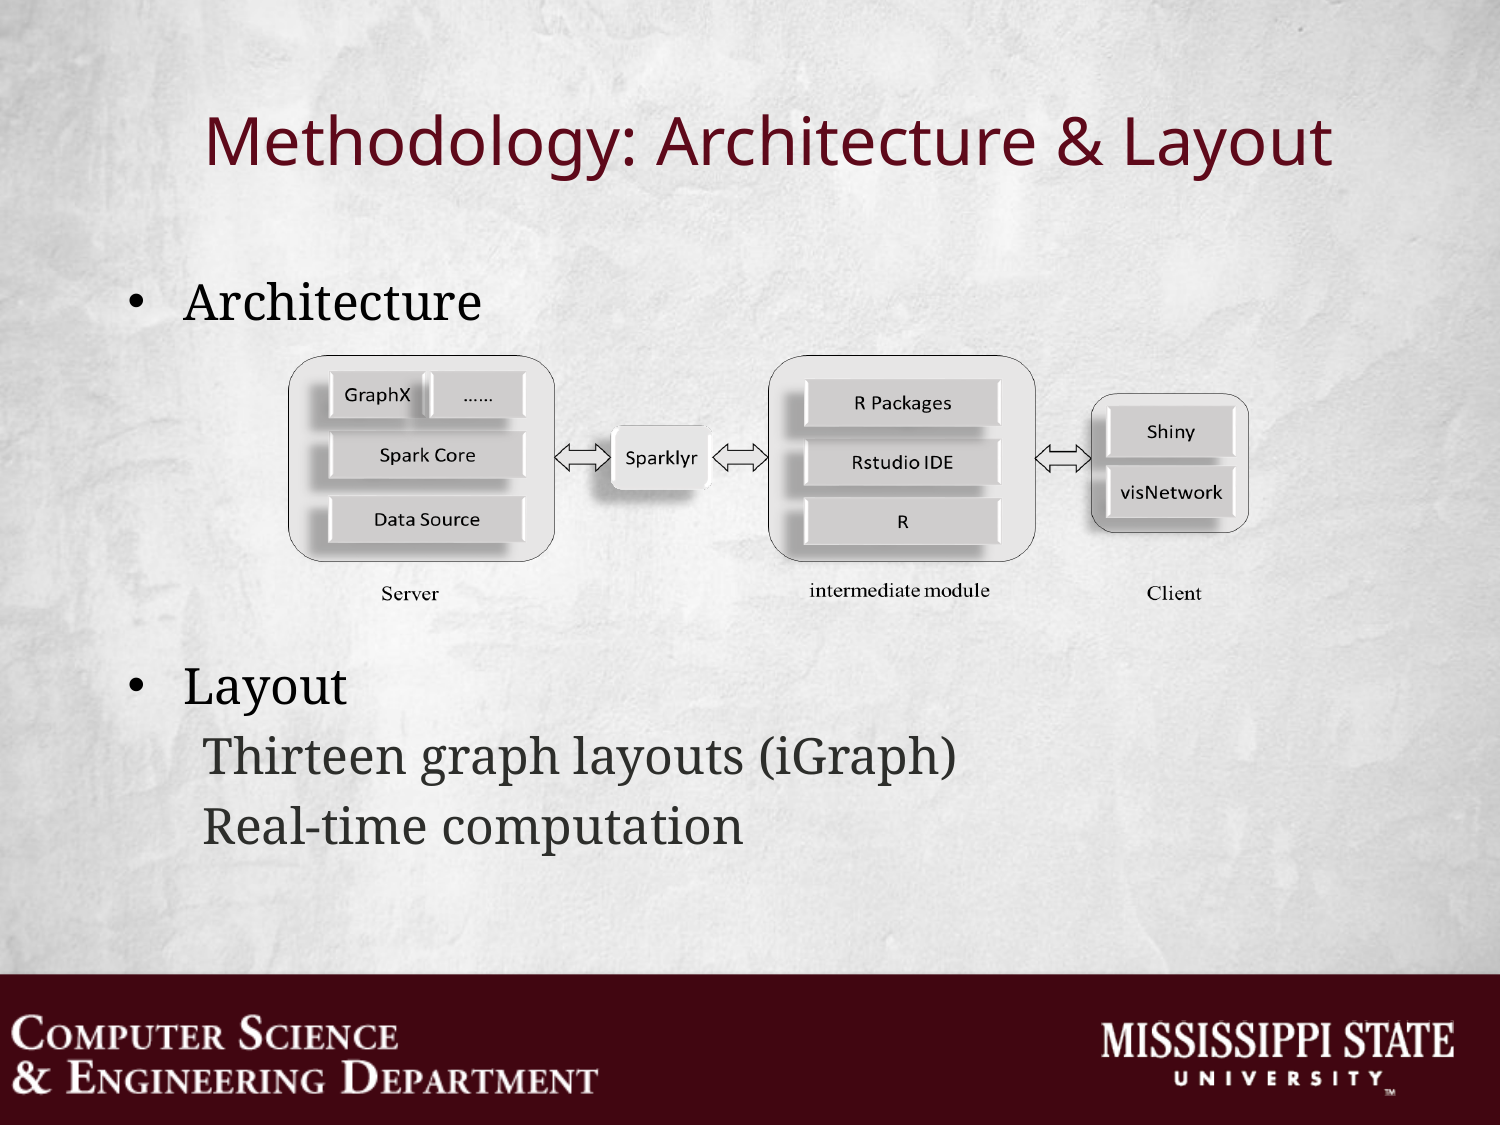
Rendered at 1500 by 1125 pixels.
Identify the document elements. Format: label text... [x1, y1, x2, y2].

picture [288, 355, 1249, 618]
title Methodology: Architecture & Layout [112, 45, 1425, 233]
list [0, 0, 1500, 974]
picture [7, 1010, 1493, 1105]
list Architecture Layout Thirteen graph layouts (iGraph) Real-time computation [112, 262, 1425, 911]
